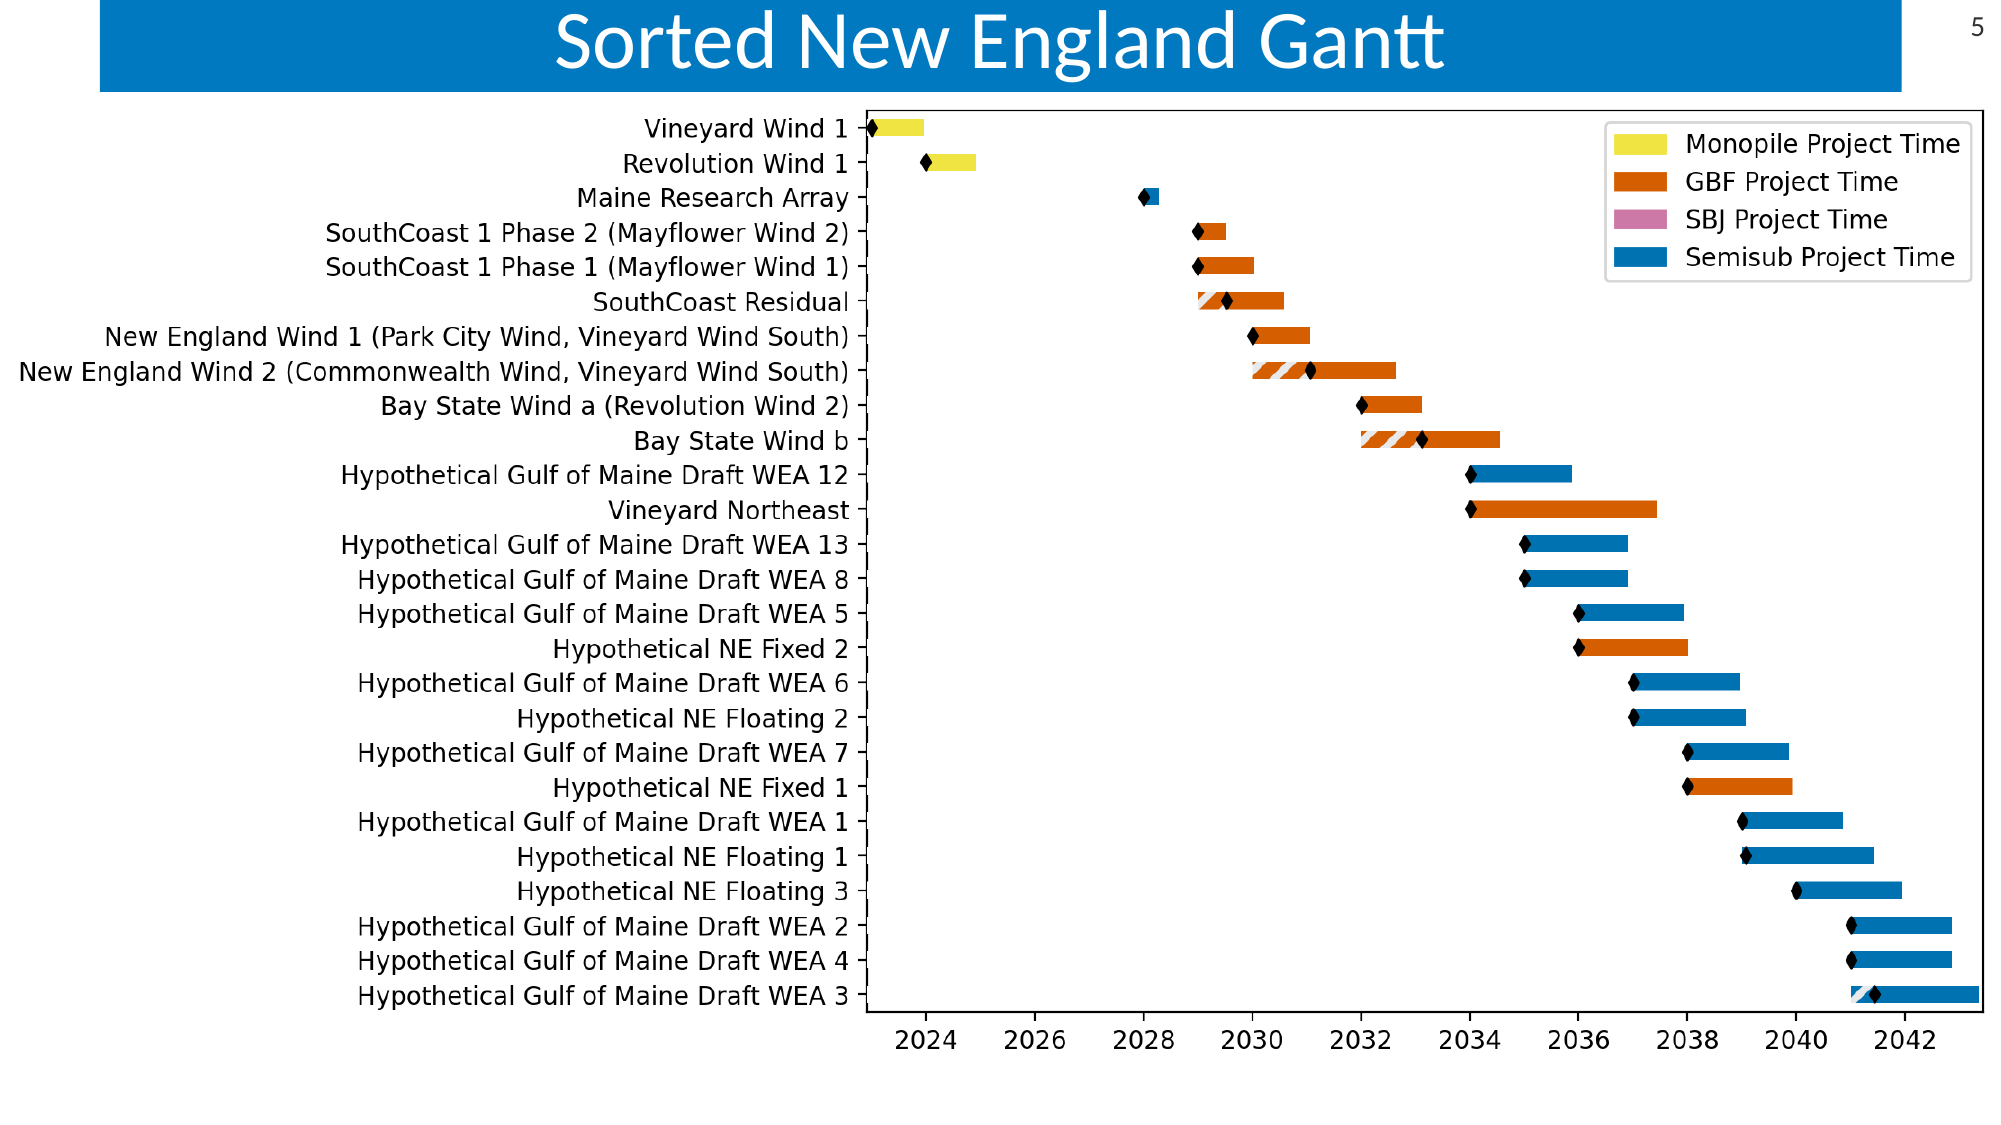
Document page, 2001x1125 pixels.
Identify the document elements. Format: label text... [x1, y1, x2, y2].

title Sorted New England Gantt [99, 0, 1902, 89]
picture [0, 92, 2000, 1073]
